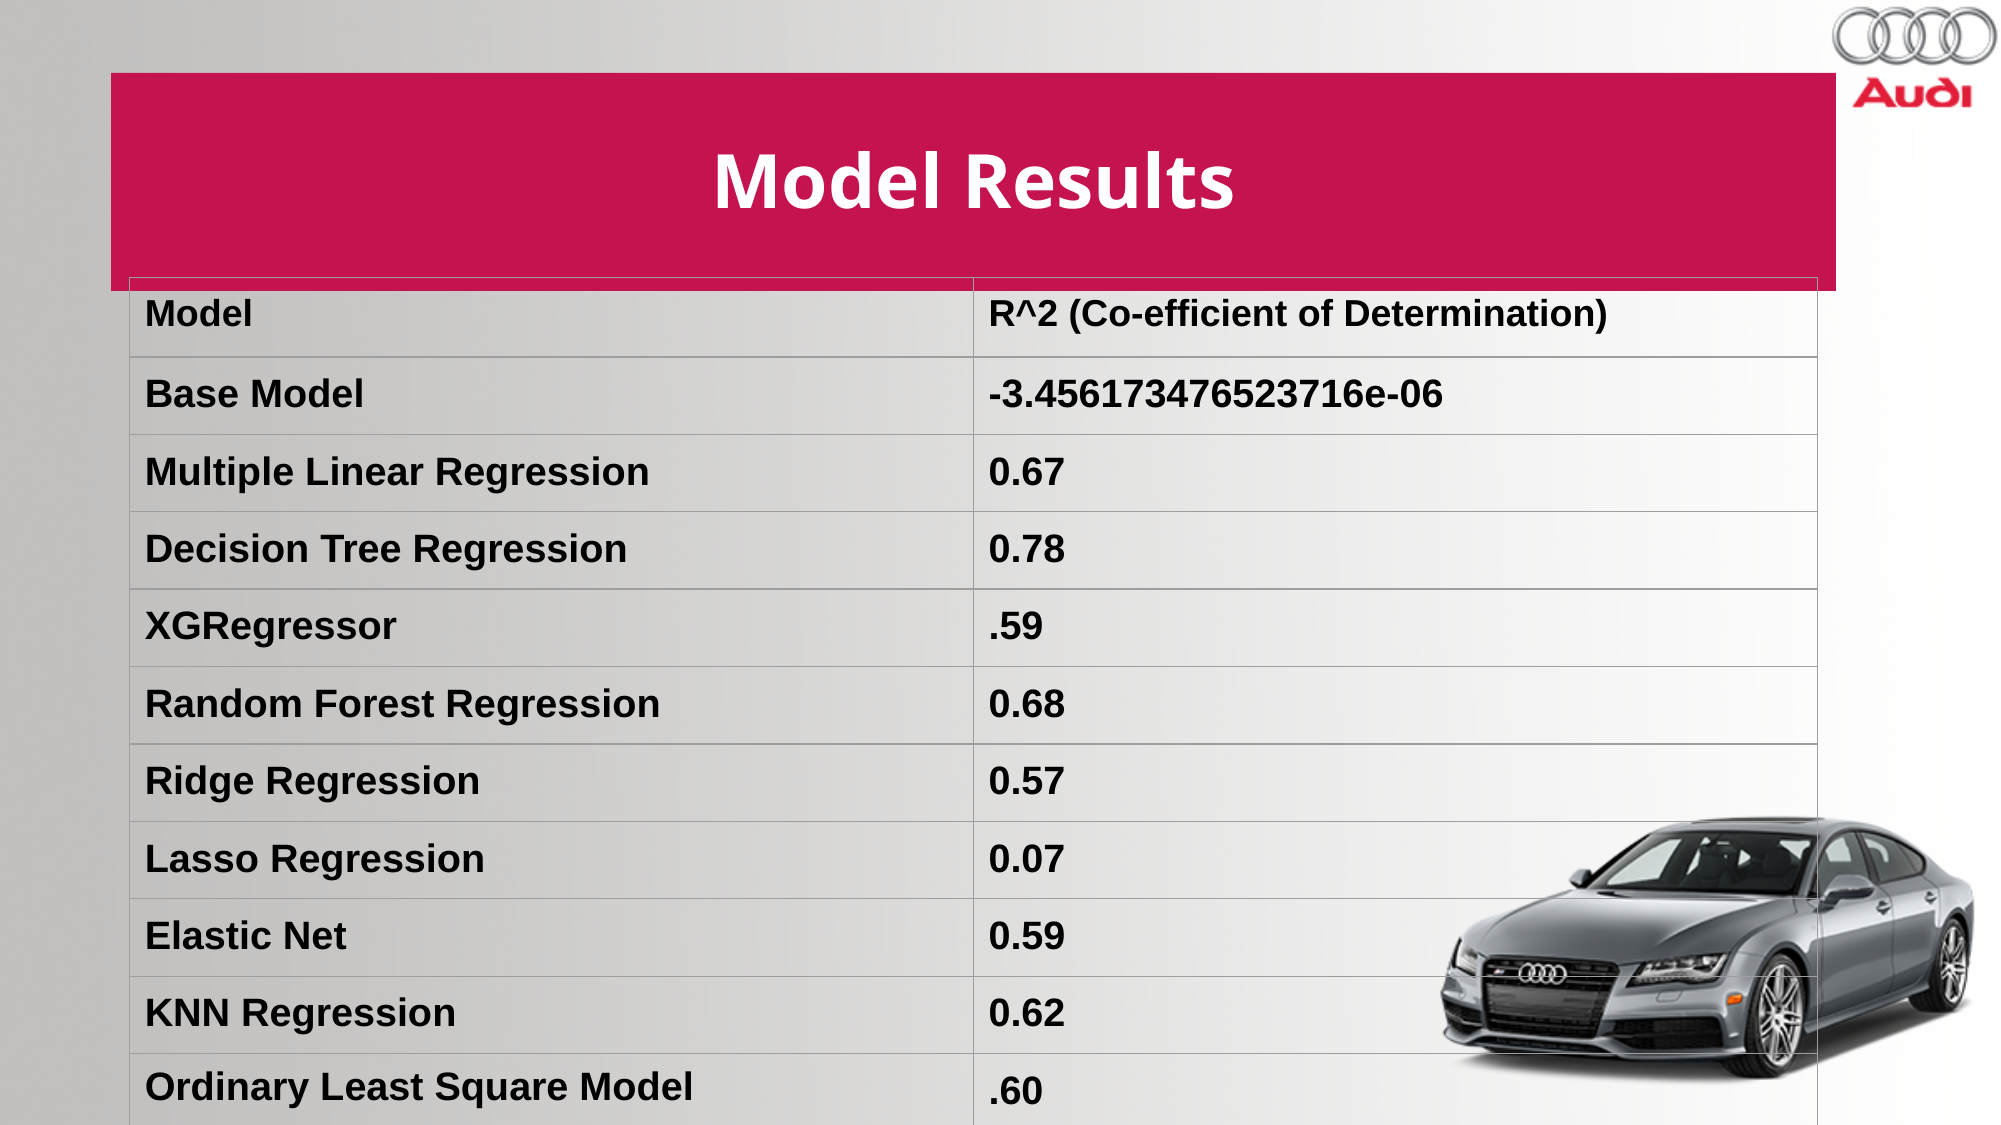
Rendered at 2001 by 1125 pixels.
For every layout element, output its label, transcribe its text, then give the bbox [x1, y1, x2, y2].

table_cell -3.456173476523716e-06 [974, 358, 1817, 434]
table_cell 0.62 [974, 977, 1817, 1053]
table_cell 0.07 [974, 822, 1817, 898]
table_cell XGRegressor [130, 590, 973, 666]
table_cell 0.57 [974, 745, 1817, 821]
table_cell Decision Tree Regression [130, 512, 973, 588]
picture [0, 0, 2001, 1125]
table_cell .59 [974, 590, 1817, 666]
table_cell Ridge Regression [130, 745, 973, 821]
table_cell Random Forest Regression [130, 667, 973, 743]
table_cell Base Model [130, 358, 973, 434]
table_cell 0.59 [974, 899, 1817, 976]
table_header Model [130, 278, 973, 356]
title Model Results [111, 72, 1836, 291]
table_cell Ordinary Least Square Model [130, 1054, 973, 1125]
table_cell 0.68 [974, 667, 1817, 743]
table_cell KNN Regression [130, 977, 973, 1053]
table_cell 0.67 [974, 435, 1817, 511]
table_cell 0.78 [974, 512, 1817, 588]
table_cell Elastic Net [130, 899, 973, 976]
table_header R^2 (Co-efficient of Determination) [974, 278, 1817, 356]
table_cell .60 [974, 1054, 1817, 1125]
table_cell Multiple Linear Regression [130, 435, 973, 511]
title [137, 59, 1863, 278]
table_cell Lasso Regression [130, 822, 973, 898]
